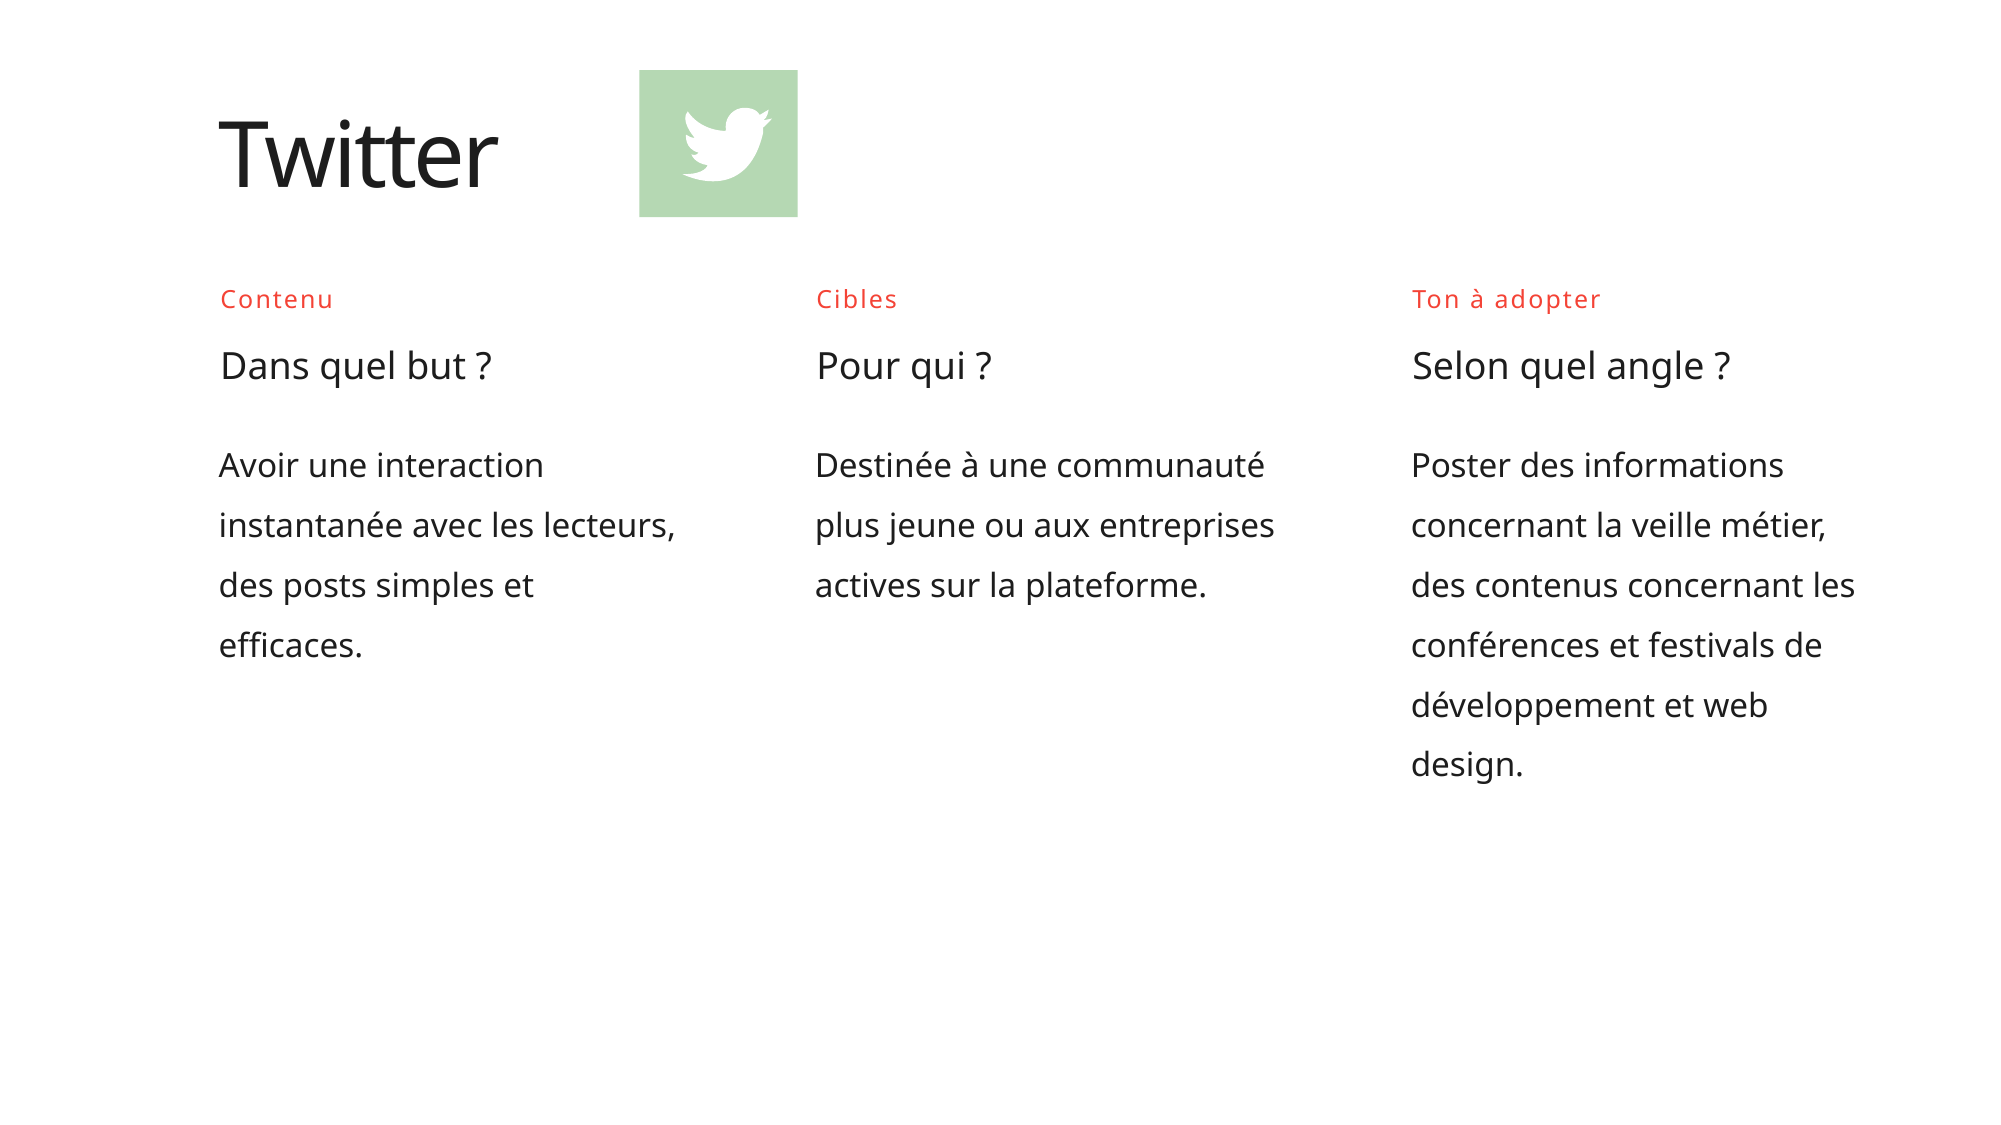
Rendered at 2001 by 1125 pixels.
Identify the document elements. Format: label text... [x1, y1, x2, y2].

text_box Destinée à une communauté plus jeune ou aux entreprises actives sur la plateforme. [814, 424, 1277, 604]
text_box Avoir une interaction instantanée avec les lecteurs, des posts simples et efficaces. [218, 424, 681, 664]
text_box Dans quel but ? [220, 337, 682, 388]
text_box Pour qui ? [816, 337, 1278, 388]
text_box Poster des informations concernant la veille métier, des contenus concernant les conférences et festivals de développement et web design. [1410, 424, 1873, 784]
text_box Selon quel angle ? [1412, 337, 1875, 388]
text_box Twitter [218, 95, 525, 206]
text_box Cibles [816, 277, 1114, 314]
text_box Ton à adopter [1412, 277, 1710, 314]
text_box [638, 69, 799, 218]
text_box [682, 107, 773, 182]
text_box Contenu [220, 277, 518, 314]
